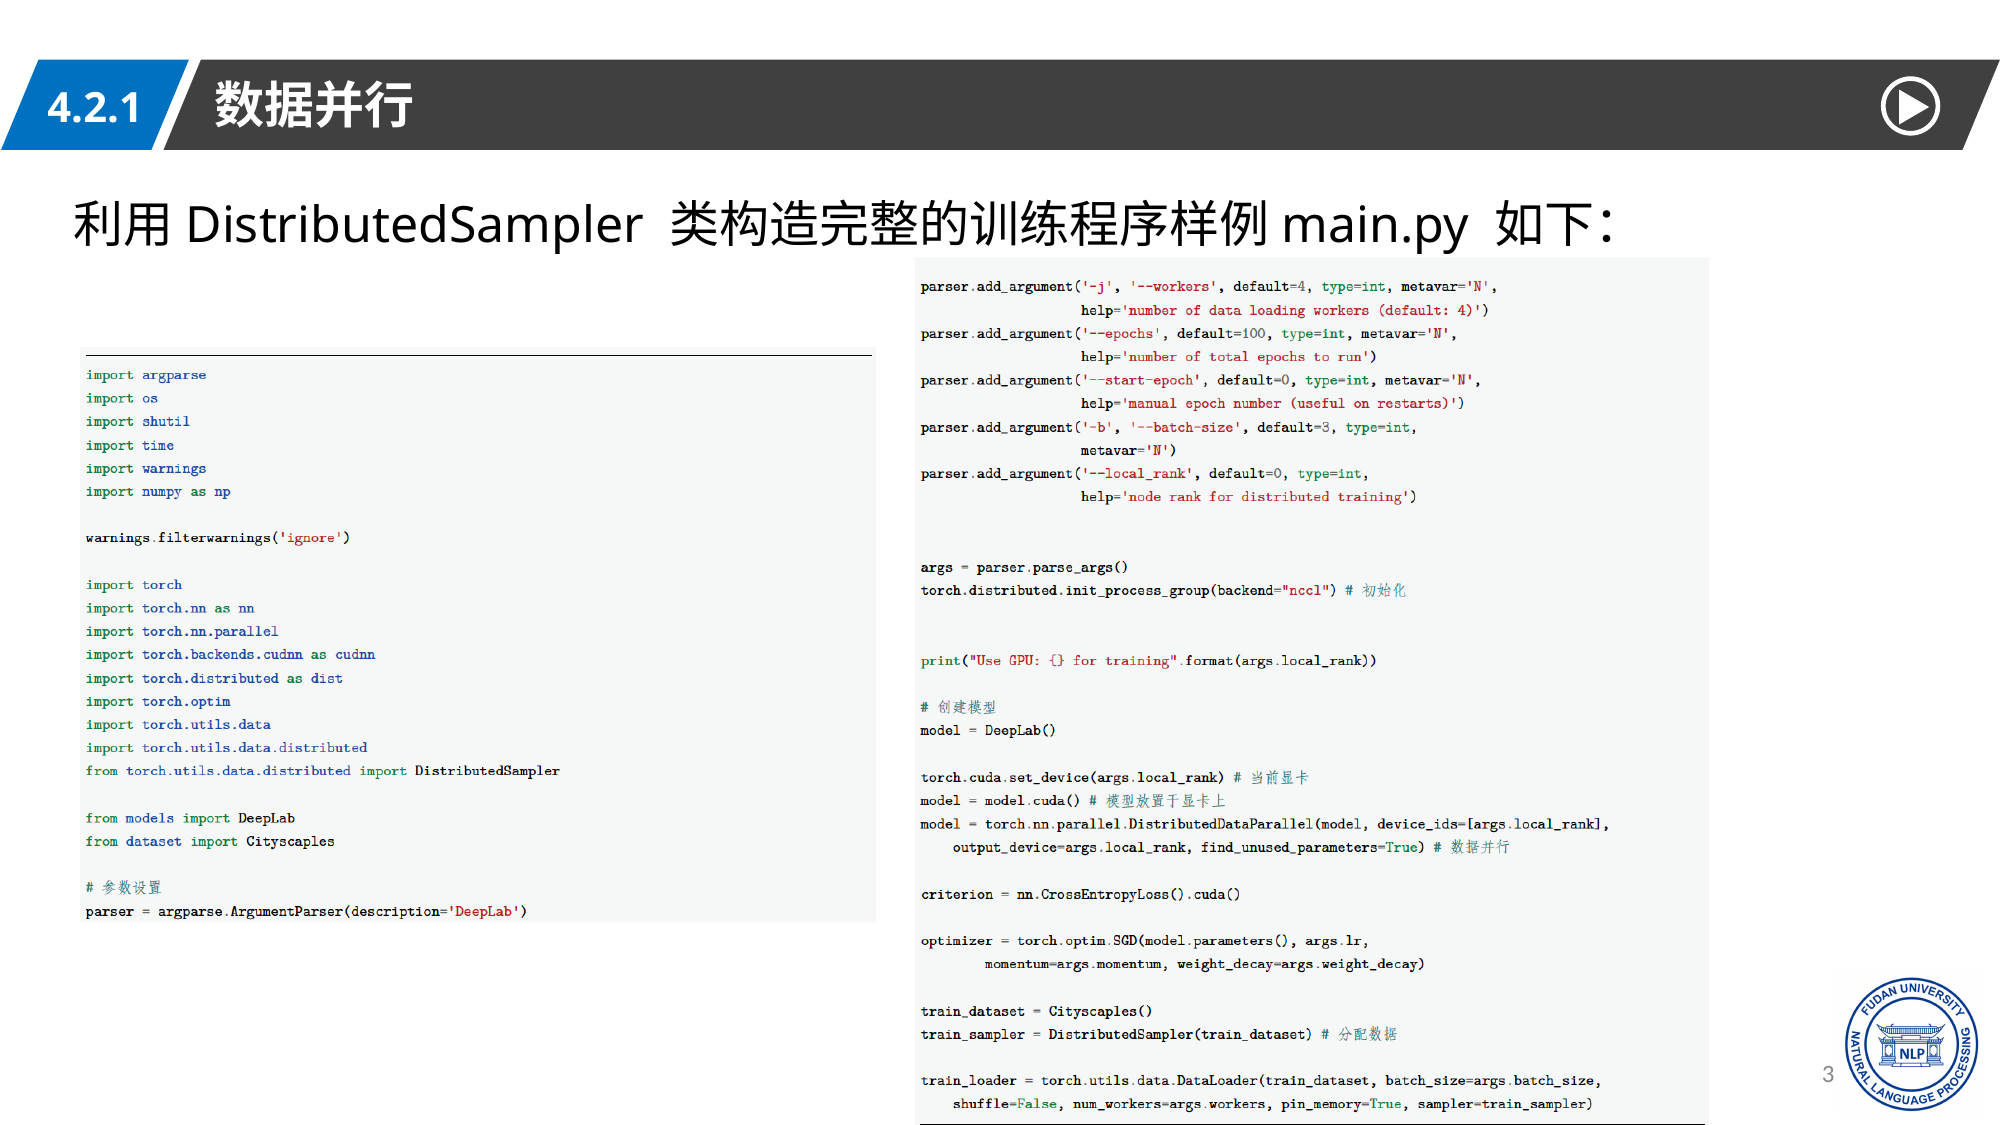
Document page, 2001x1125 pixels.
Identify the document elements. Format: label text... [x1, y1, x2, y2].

text_box 4.2.1 [26, 73, 164, 138]
picture [1834, 972, 1985, 1117]
text_box [32, 59, 189, 120]
text_box [163, 59, 2000, 150]
slide_number 32 [1715, 1042, 1863, 1103]
picture [77, 345, 876, 923]
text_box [1883, 78, 1939, 134]
picture [914, 254, 1710, 1125]
text_box [1, 89, 157, 150]
text_box 数据并行 [199, 66, 430, 142]
text_box 利用DistributedSampler 类构造完整的训练程序样例main.py 如下： [58, 170, 1942, 261]
